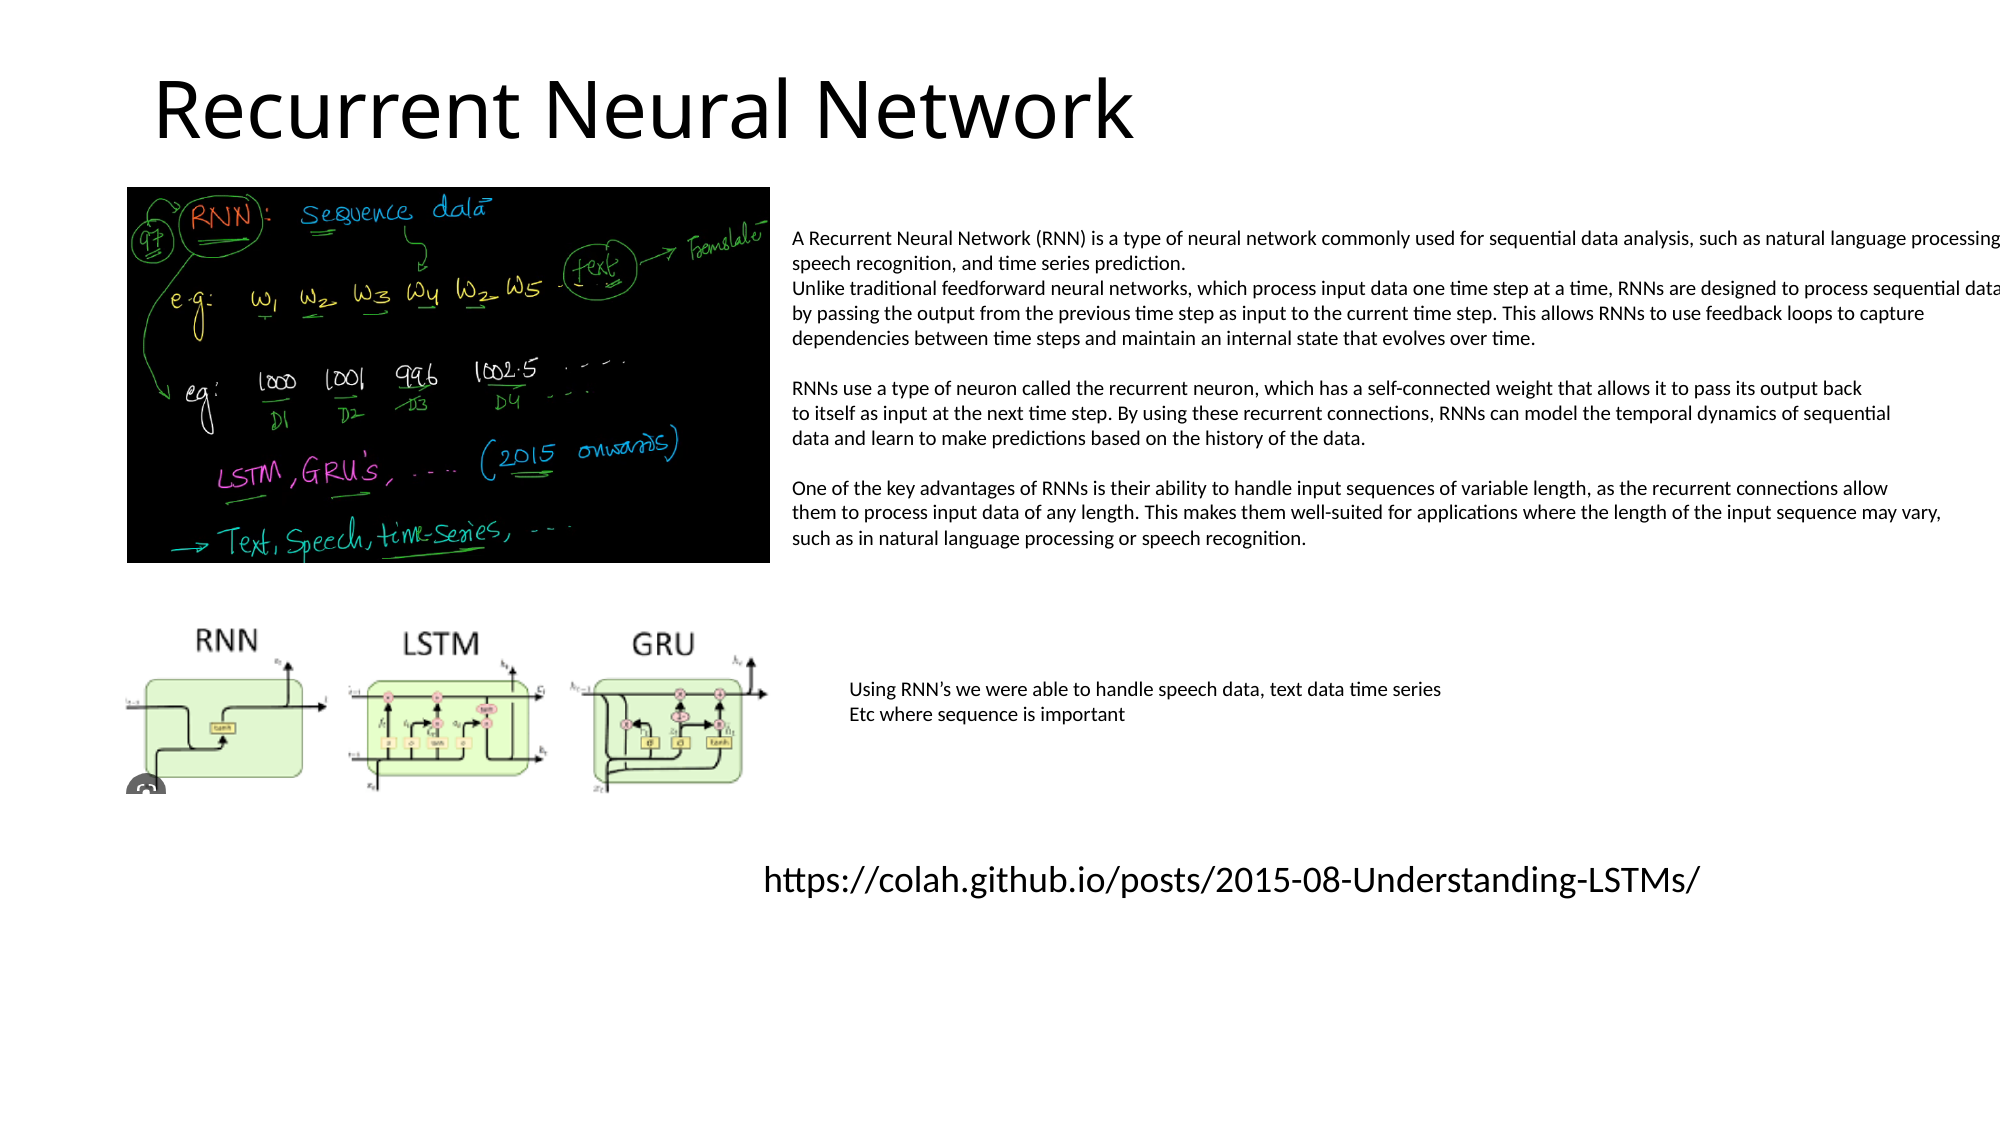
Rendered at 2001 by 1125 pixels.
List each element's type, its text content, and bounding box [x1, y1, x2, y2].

title Recurrent Neural Network [137, 59, 1161, 166]
picture [117, 614, 779, 794]
picture [126, 187, 770, 563]
text_box Using RNN’s we were able to handle speech data, text data time series Etc where sequence is important [834, 667, 1754, 758]
text_box A Recurrent Neural Network (RNN) is a type of neural network commonly used for sequential data analysis, such as natural language processing, speech recognition, and time series prediction. Unlike traditional feedforward neural networks, which process input data one time step at a time, RNNs are designed to process sequential data by passing the output from the previous time step as input to the current time step. This allows RNNs to use feedback loops to capture dependencies between time steps and maintain an internal state that evolves over time. RNNs use a type of neuron called the recurrent neuron, which has a self-connected weight that allows it to pass its output back to itself as input at the next time step. By using these recurrent connections, RNNs can model the temporal dynamics of sequential data and learn to make predictions based on the history of the data. One of the key advantages of RNNs is their ability to handle input sequences of variable length, as the recurrent connections allow them to process input data of any length. This makes them well-suited for applications where the length of the input sequence may vary, such as in natural language processing or speech recognition. [777, 217, 2000, 657]
text_box https://colah.github.io/posts/2015-08-Understanding-LSTMs/ [748, 847, 1716, 907]
